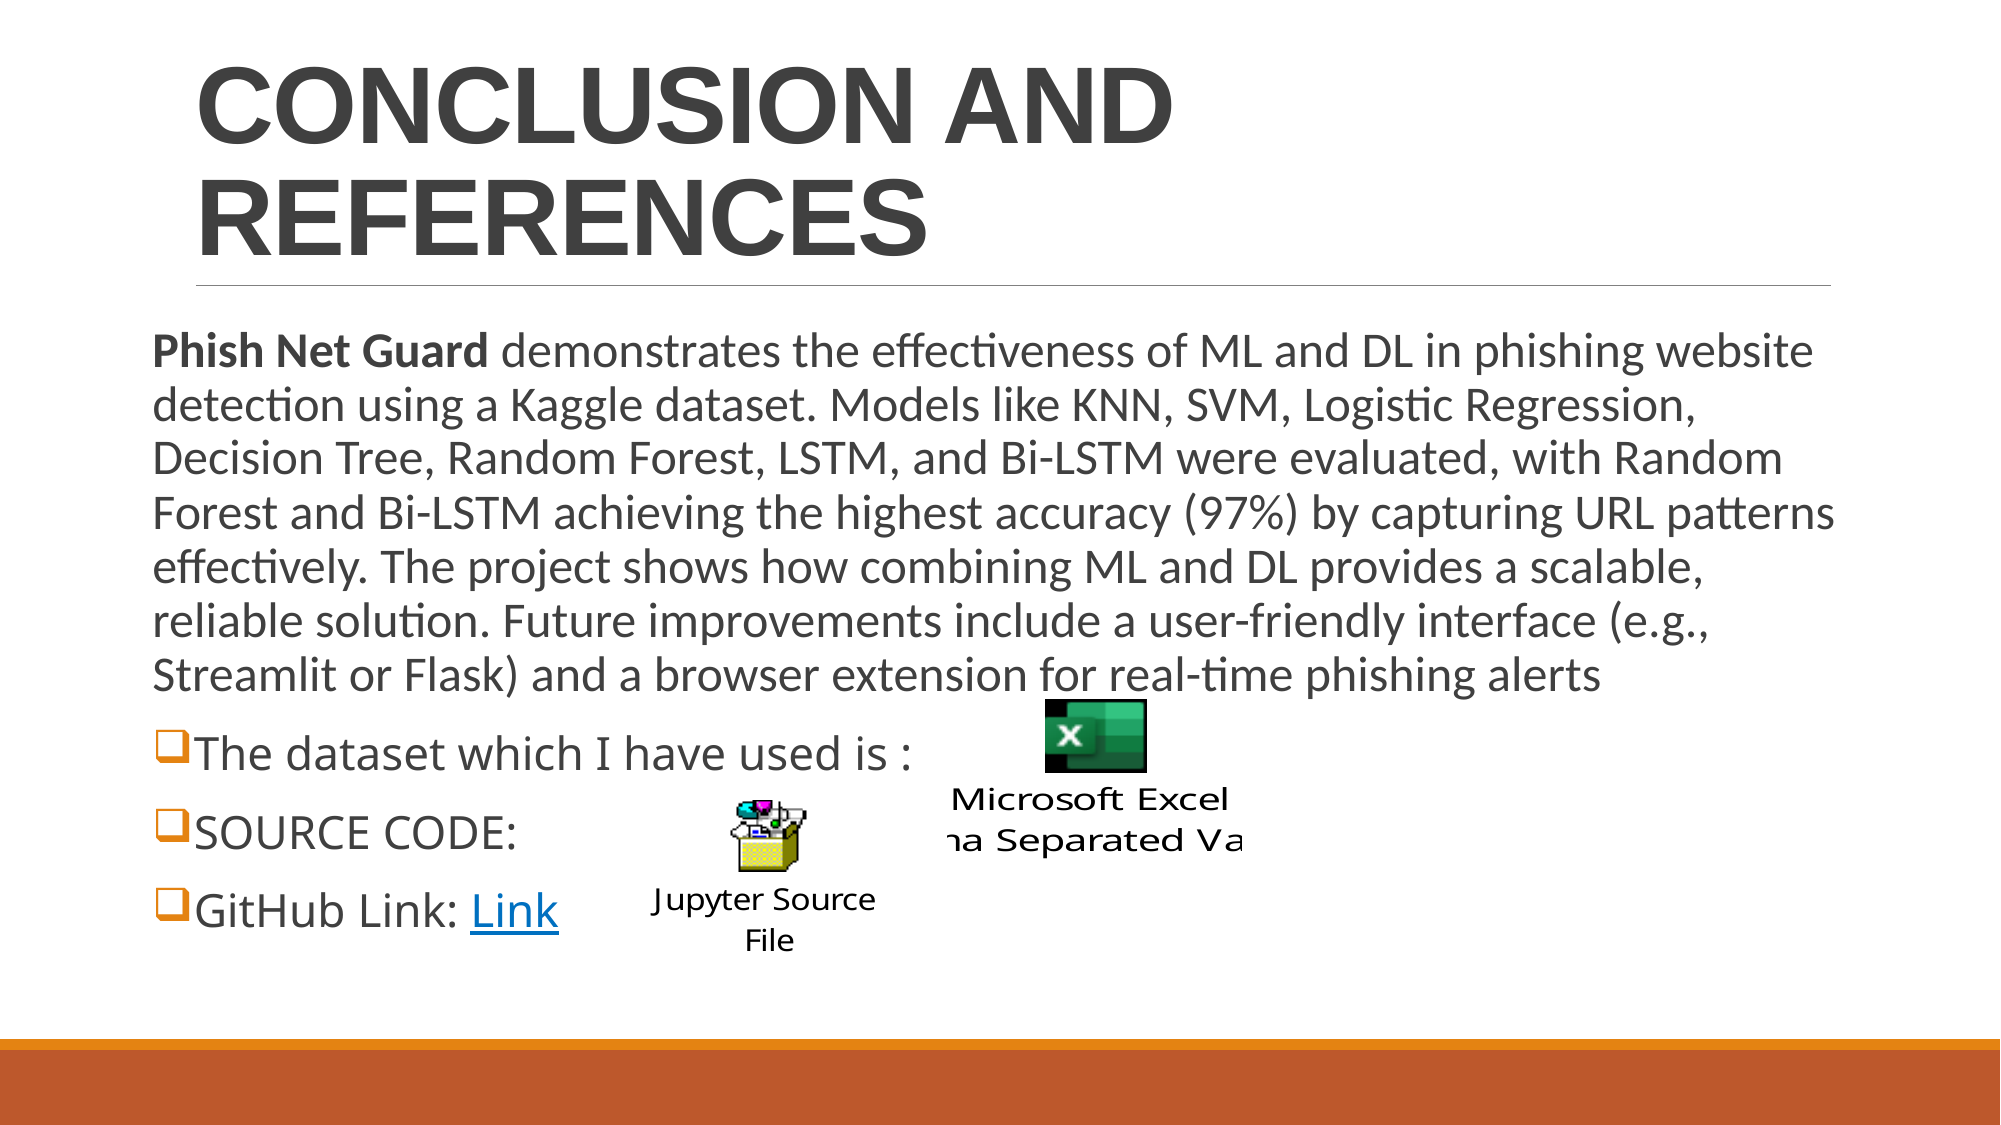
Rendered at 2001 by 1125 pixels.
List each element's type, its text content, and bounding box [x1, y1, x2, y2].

list Phish Net Guard demonstrates the effectiveness of ML and DL in phishing website detection using a Kaggle dataset. Models like KNN, SVM, Logistic Regression, Decision Tree, Random Forest, LSTM, and Bi-LSTM were evaluated, with Random Forest and Bi-LSTM achieving the highest accuracy (97%) by capturing URL patterns effectively. The project shows how combining ML and DL provides a scalable, reliable solution. Future improvements include a user-friendly interface (e.g., Streamlit or Flask) and a browser extension for real-time phishing alerts The dataset which I have used is : SOURCE CODE: GitHub Link: Link [137, 316, 1863, 1002]
title Conclusion and References [180, 47, 1830, 285]
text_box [947, 698, 1243, 902]
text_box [649, 799, 889, 1002]
